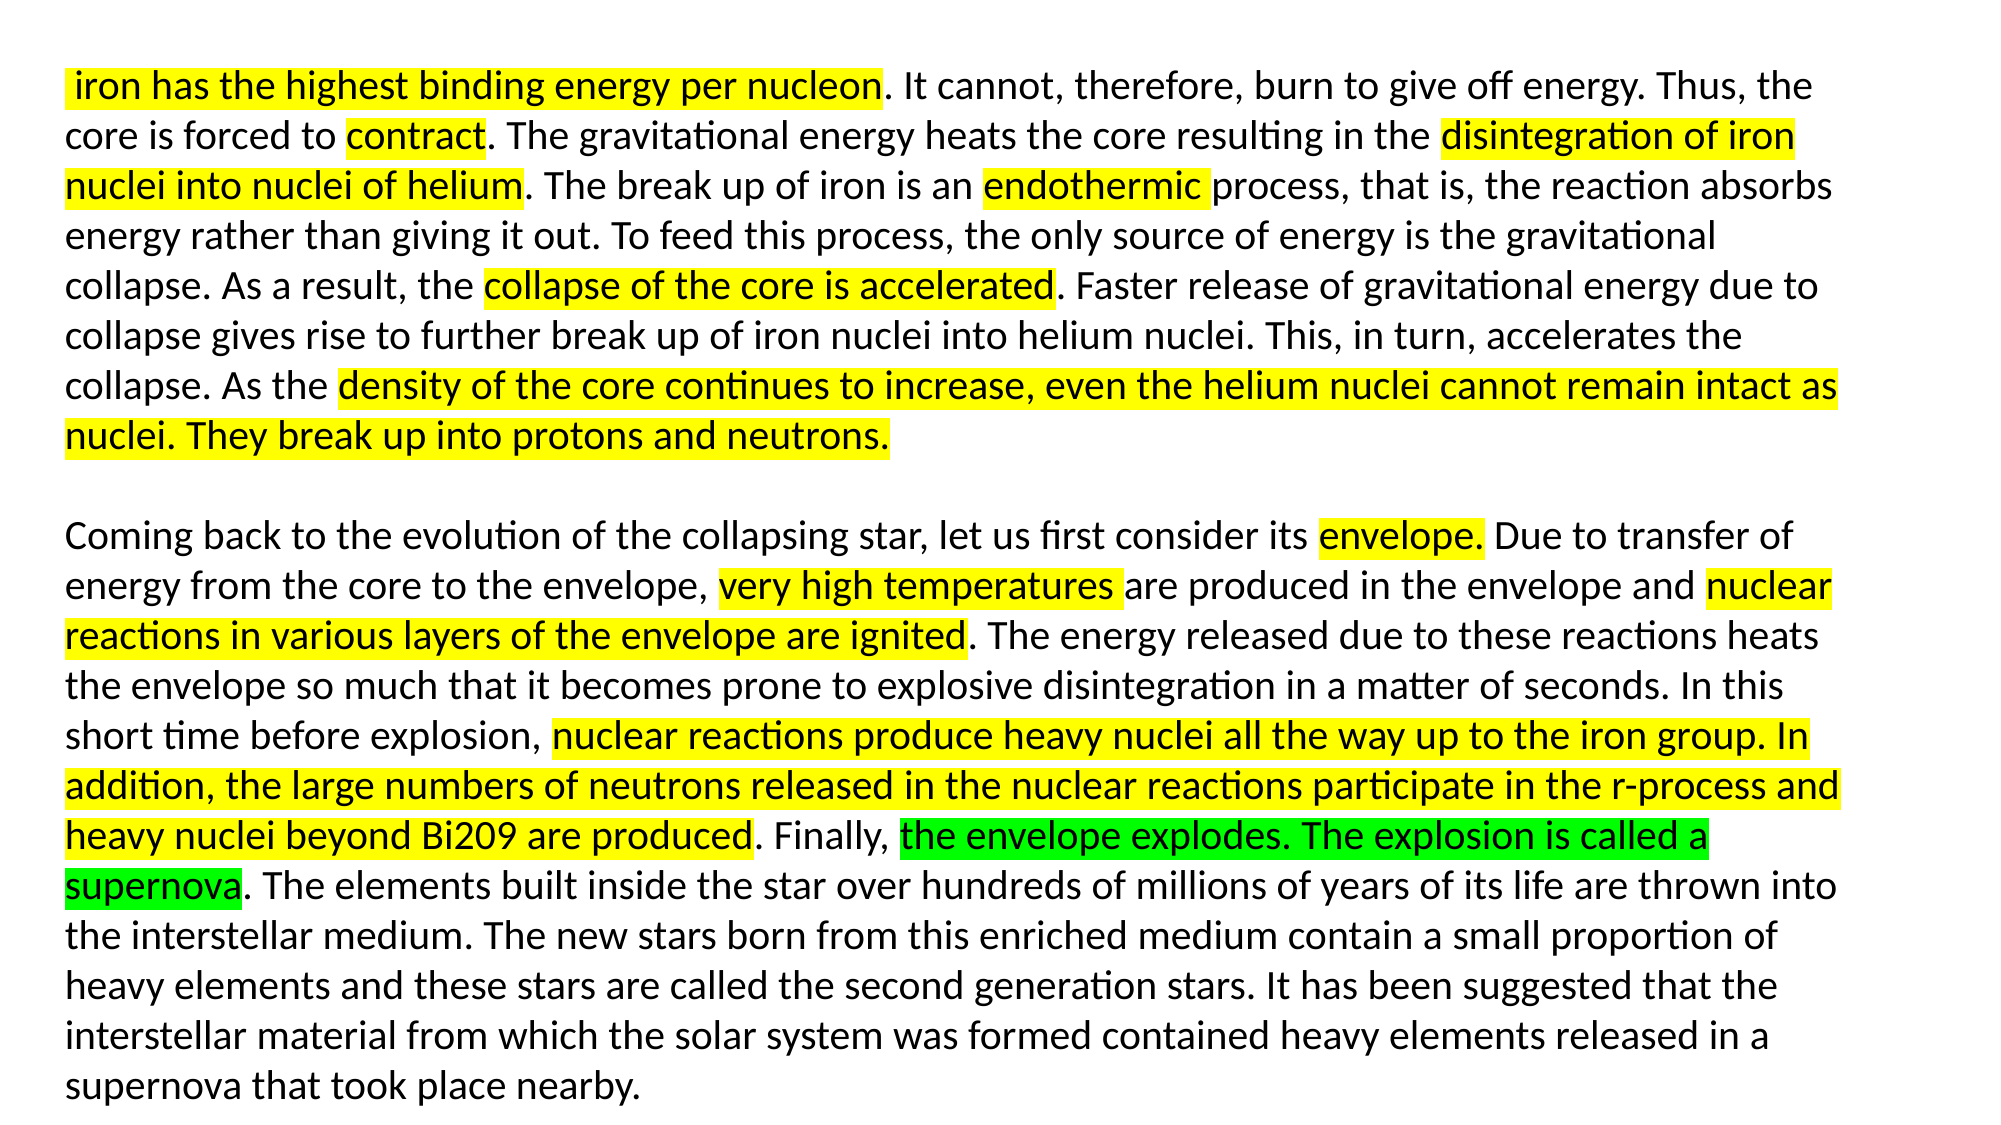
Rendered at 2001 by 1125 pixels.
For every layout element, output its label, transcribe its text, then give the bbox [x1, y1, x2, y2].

text_box iron has the highest binding energy per nucleon. It cannot, therefore, burn to give off energy. Thus, the core is forced to contract. The gravitational energy heats the core resulting in the disintegration of iron nuclei into nuclei of helium. The break up of iron is an endothermic process, that is, the reaction absorbs energy rather than giving it out. To feed this process, the only source of energy is the gravitational collapse. As a result, the collapse of the core is accelerated. Faster release of gravitational energy due to collapse gives rise to further break up of iron nuclei into helium nuclei. This, in turn, accelerates the collapse. As the density of the core continues to increase, even the helium nuclei cannot remain intact as nuclei. They break up into protons and neutrons. Coming back to the evolution of the collapsing star, let us first consider its envelope. Due to transfer of energy from the core to the envelope, very high temperatures are produced in the envelope and nuclear reactions in various layers of the envelope are ignited. The energy released due to these reactions heats the envelope so much that it becomes prone to explosive disintegration in a matter of seconds. In this short time before explosion, nuclear reactions produce heavy nuclei all the way up to the iron group. In addition, the large numbers of neutrons released in the nuclear reactions participate in the r-process and heavy nuclei beyond Bi209 are produced. Finally, the envelope explodes. The explosion is called a supernova. The elements built inside the star over hundreds of millions of years of its life are thrown into the interstellar medium. The new stars born from this enriched medium contain a small proportion of heavy elements and these stars are called the second generation stars. It has been suggested that the interstellar material from which the solar system was formed contained heavy elements released in a supernova that took place nearby. [50, 50, 1875, 1125]
